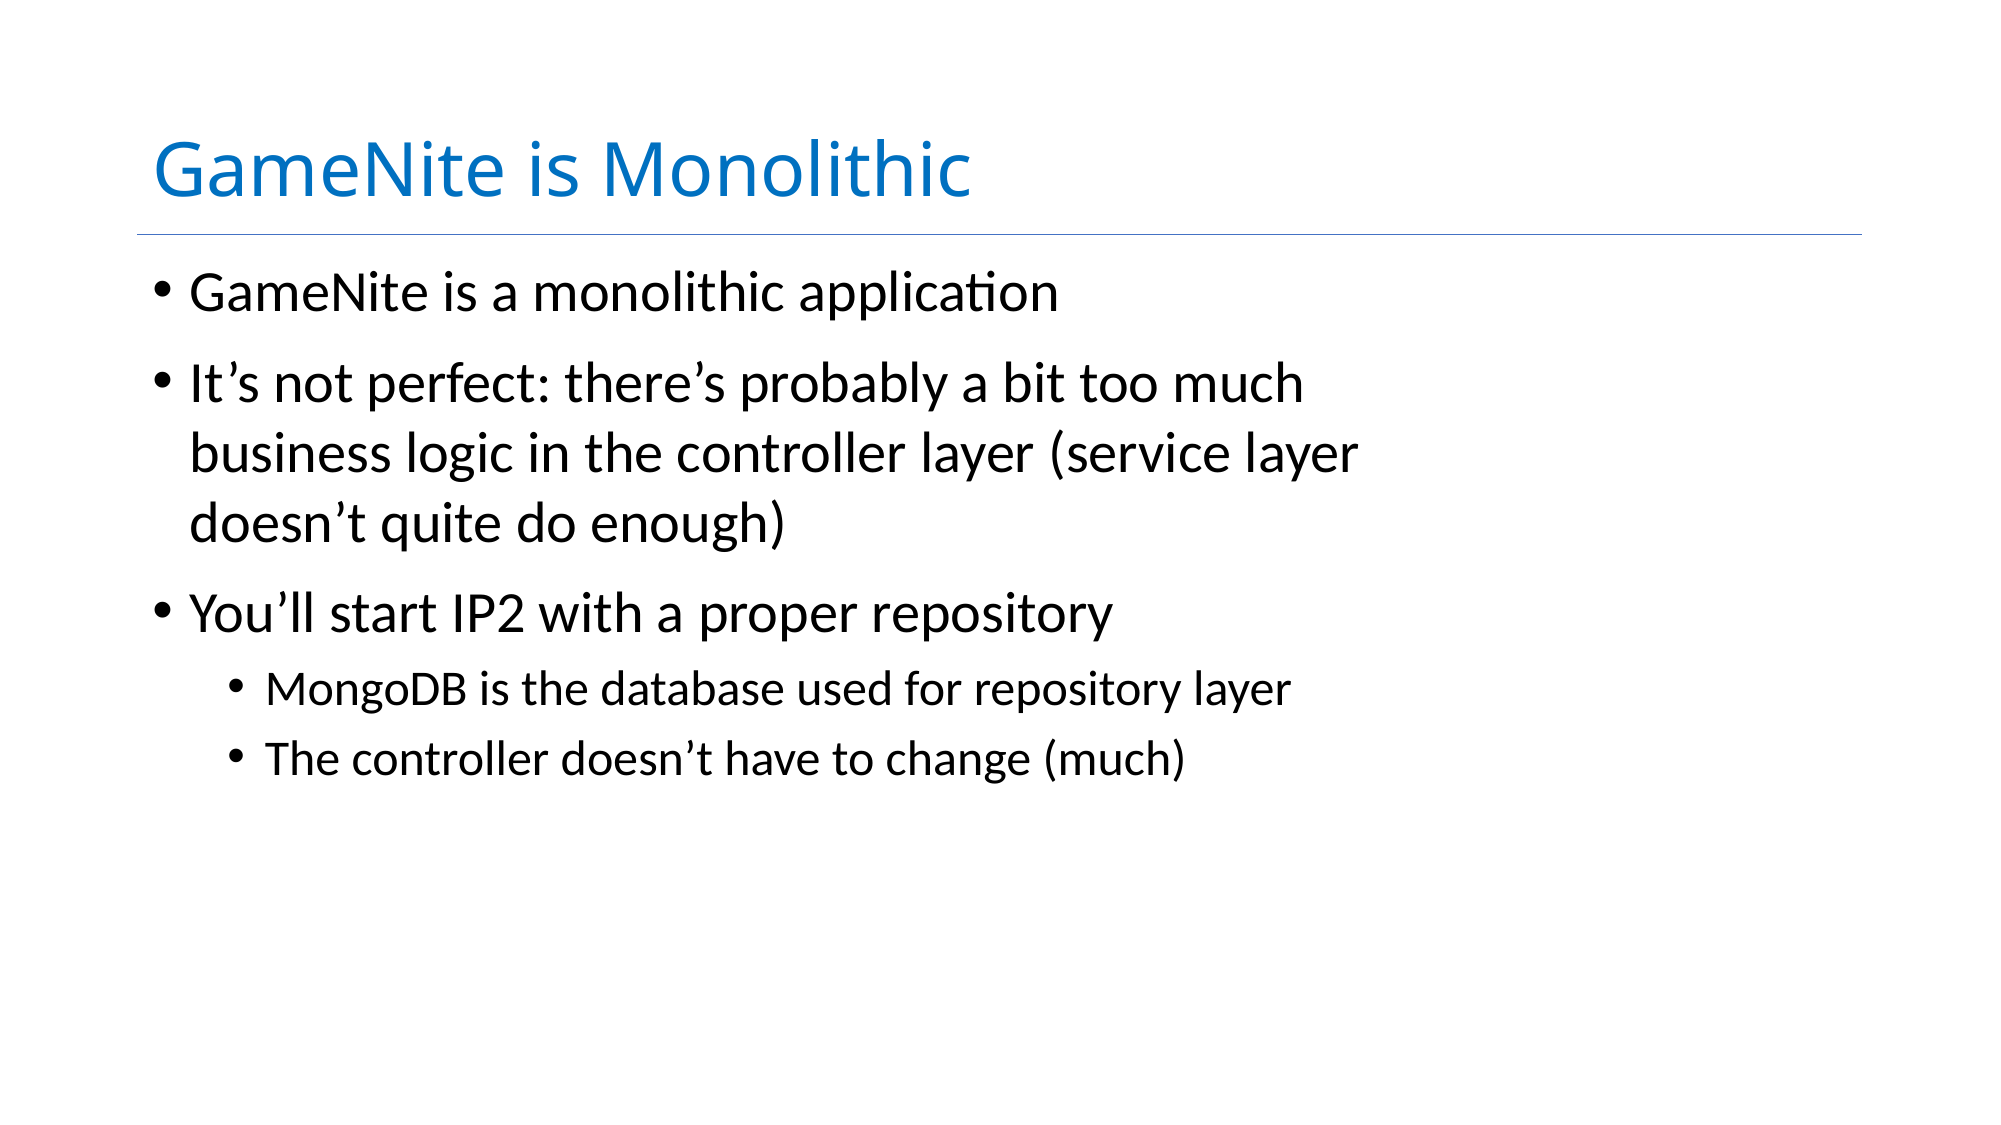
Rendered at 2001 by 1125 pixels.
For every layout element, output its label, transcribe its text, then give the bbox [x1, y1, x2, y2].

title GameNite is Monolithic [137, 3, 1863, 221]
list GameNite is a monolithic application It’s not perfect: there’s probably a bit too much business logic in the controller layer (service layer doesn’t quite do enough) You’ll start IP2 with a proper repository MongoDB is the database used for repository layer The controller doesn’t have to change (much) [137, 246, 1432, 960]
